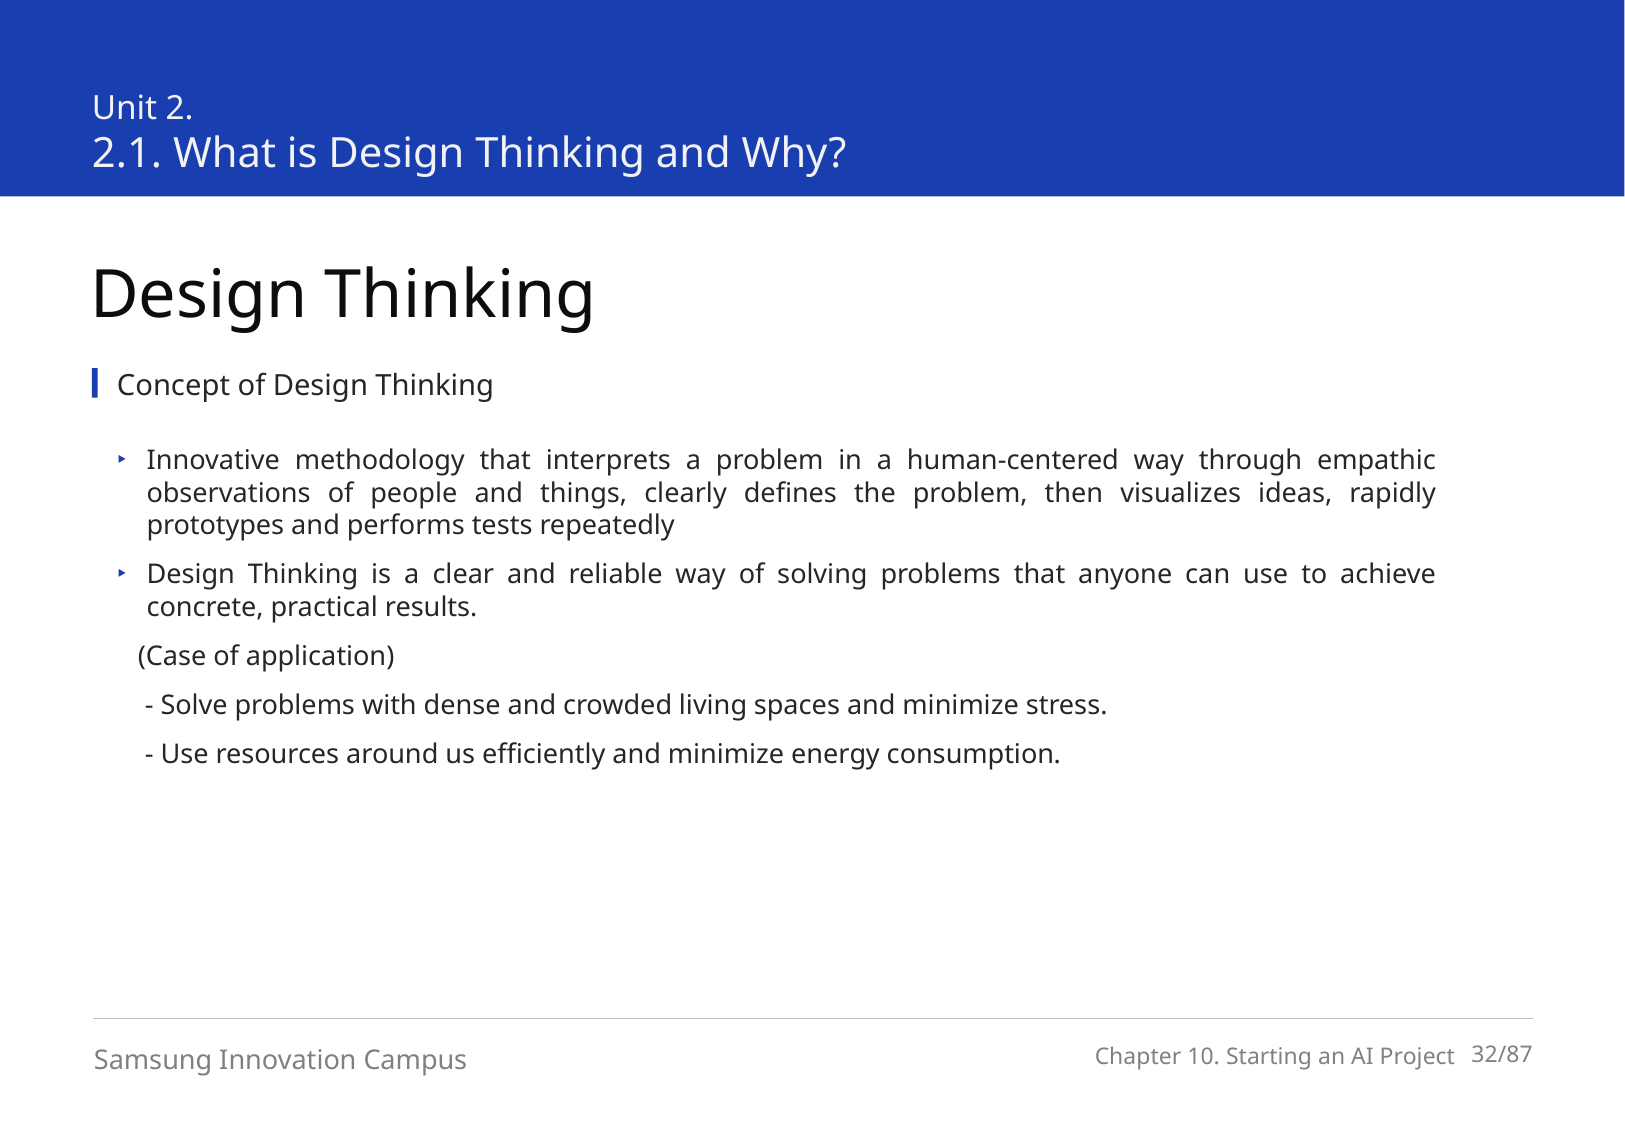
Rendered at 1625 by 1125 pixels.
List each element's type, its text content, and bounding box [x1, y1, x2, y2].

text_box Innovative methodology that interprets a problem in a human-centered way through empathic observations of people and things, clearly defines the problem, then visualizes ideas, rapidly prototypes and performs tests repeatedly Design Thinking is a clear and reliable way of solving problems that anyone can use to achieve concrete, practical results. (Case of application) - Solve problems with dense and crowded living spaces and minimize stress. - Use resources around us efficiently and minimize energy consumption. [116, 430, 1460, 782]
text_box Unit 2. 2.1. What is Design Thinking and Why? [91, 85, 1048, 177]
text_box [91, 366, 1533, 402]
text_box Design Thinking [89, 250, 1534, 332]
